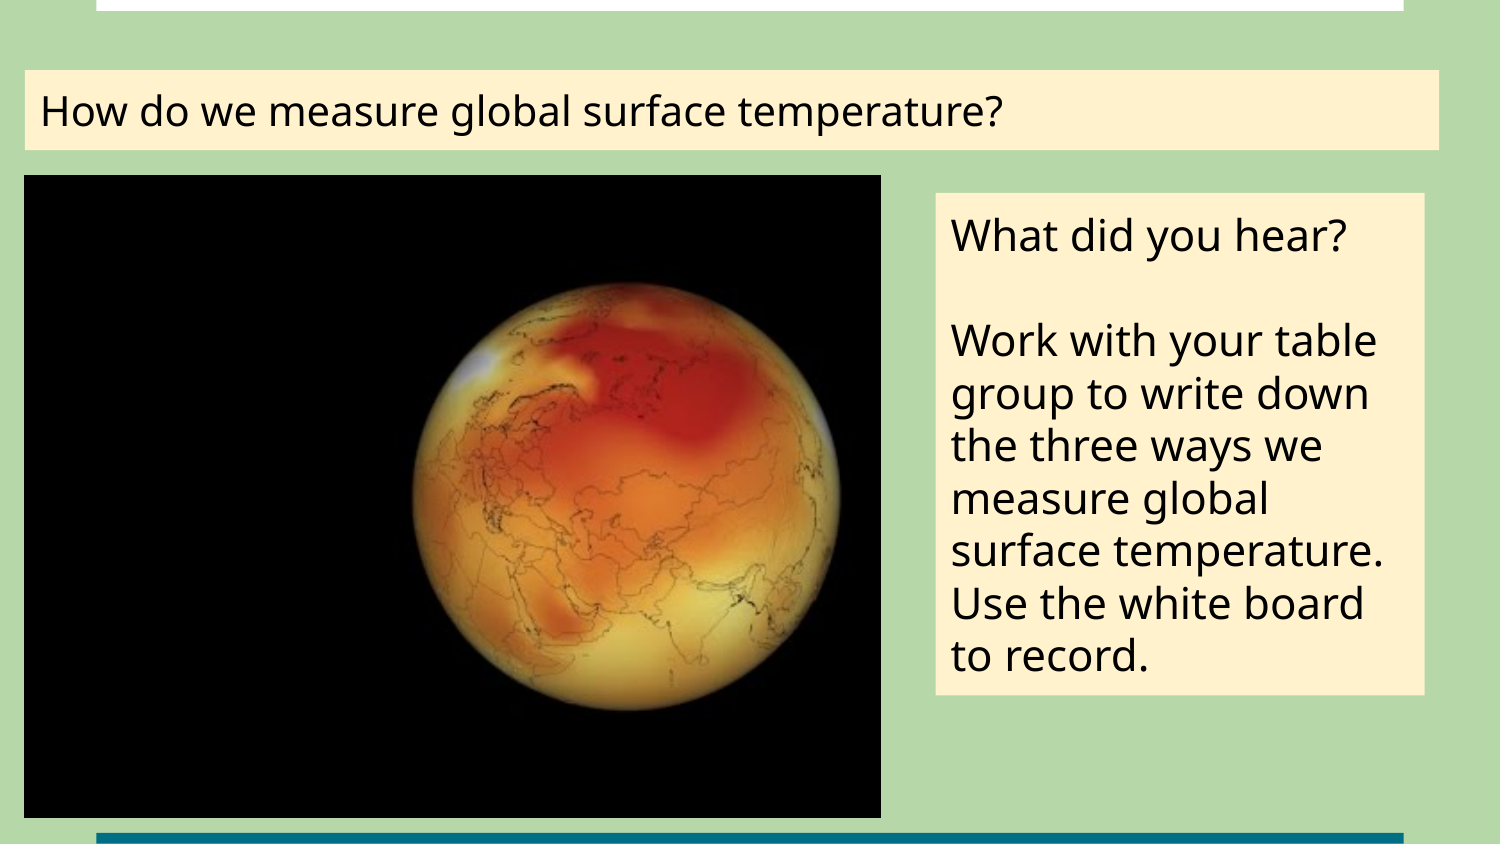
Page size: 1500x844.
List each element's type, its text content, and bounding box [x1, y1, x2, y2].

text_box What did you hear? Work with your table group to write down the three ways we measure global surface temperature. Use the white board to record. [935, 192, 1425, 696]
picture [24, 175, 881, 818]
text_box How do we measure global surface temperature? [24, 70, 1440, 151]
